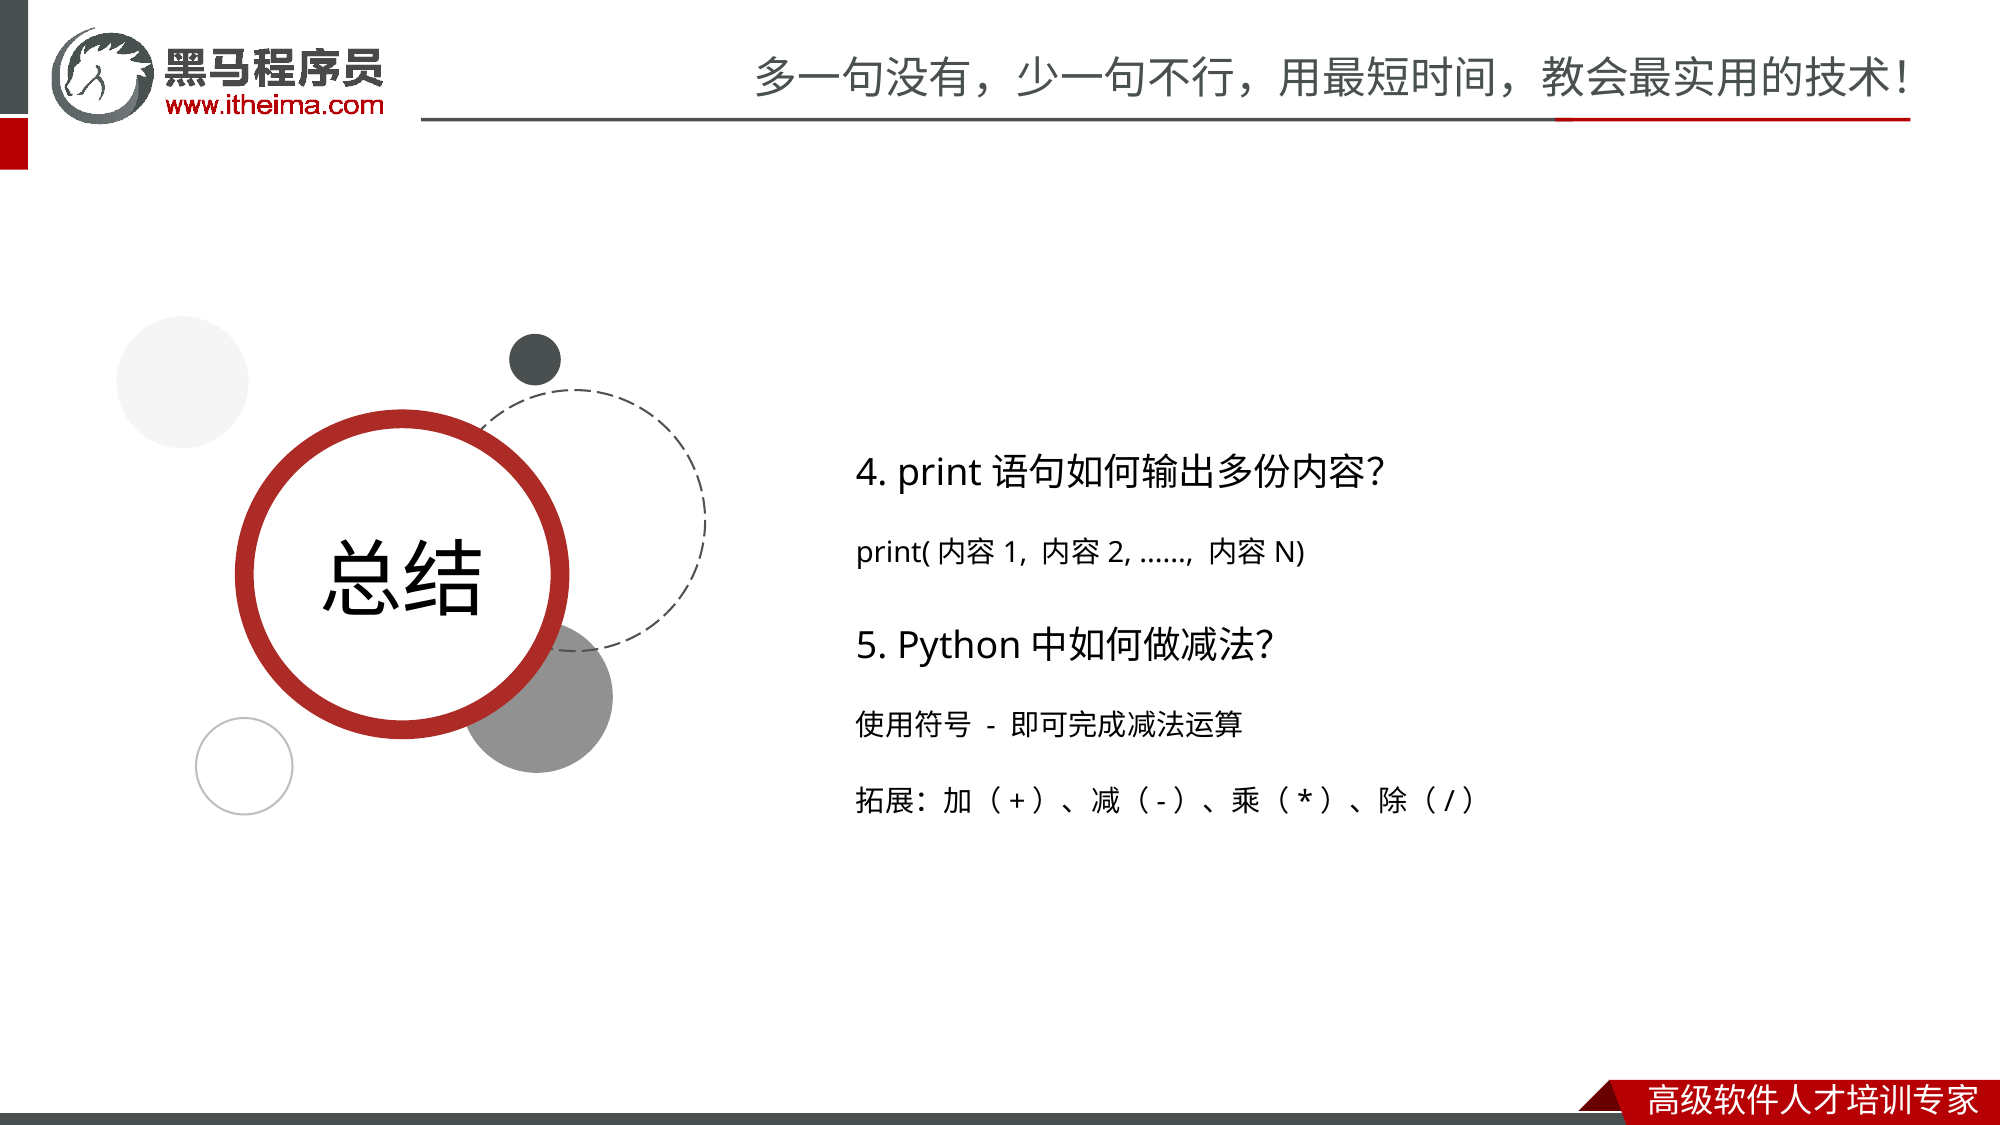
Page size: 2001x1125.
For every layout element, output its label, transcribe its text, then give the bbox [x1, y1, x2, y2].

picture [50, 26, 384, 125]
list 4. print语句如何输出多份内容？ print(内容1, 内容2, ......, 内容N) 5. Python中如何做减法？ 使用符号 - 即可完成减法运算 拓展：加（+）、减（-）、乘（*）、除（/） [841, 239, 1786, 980]
